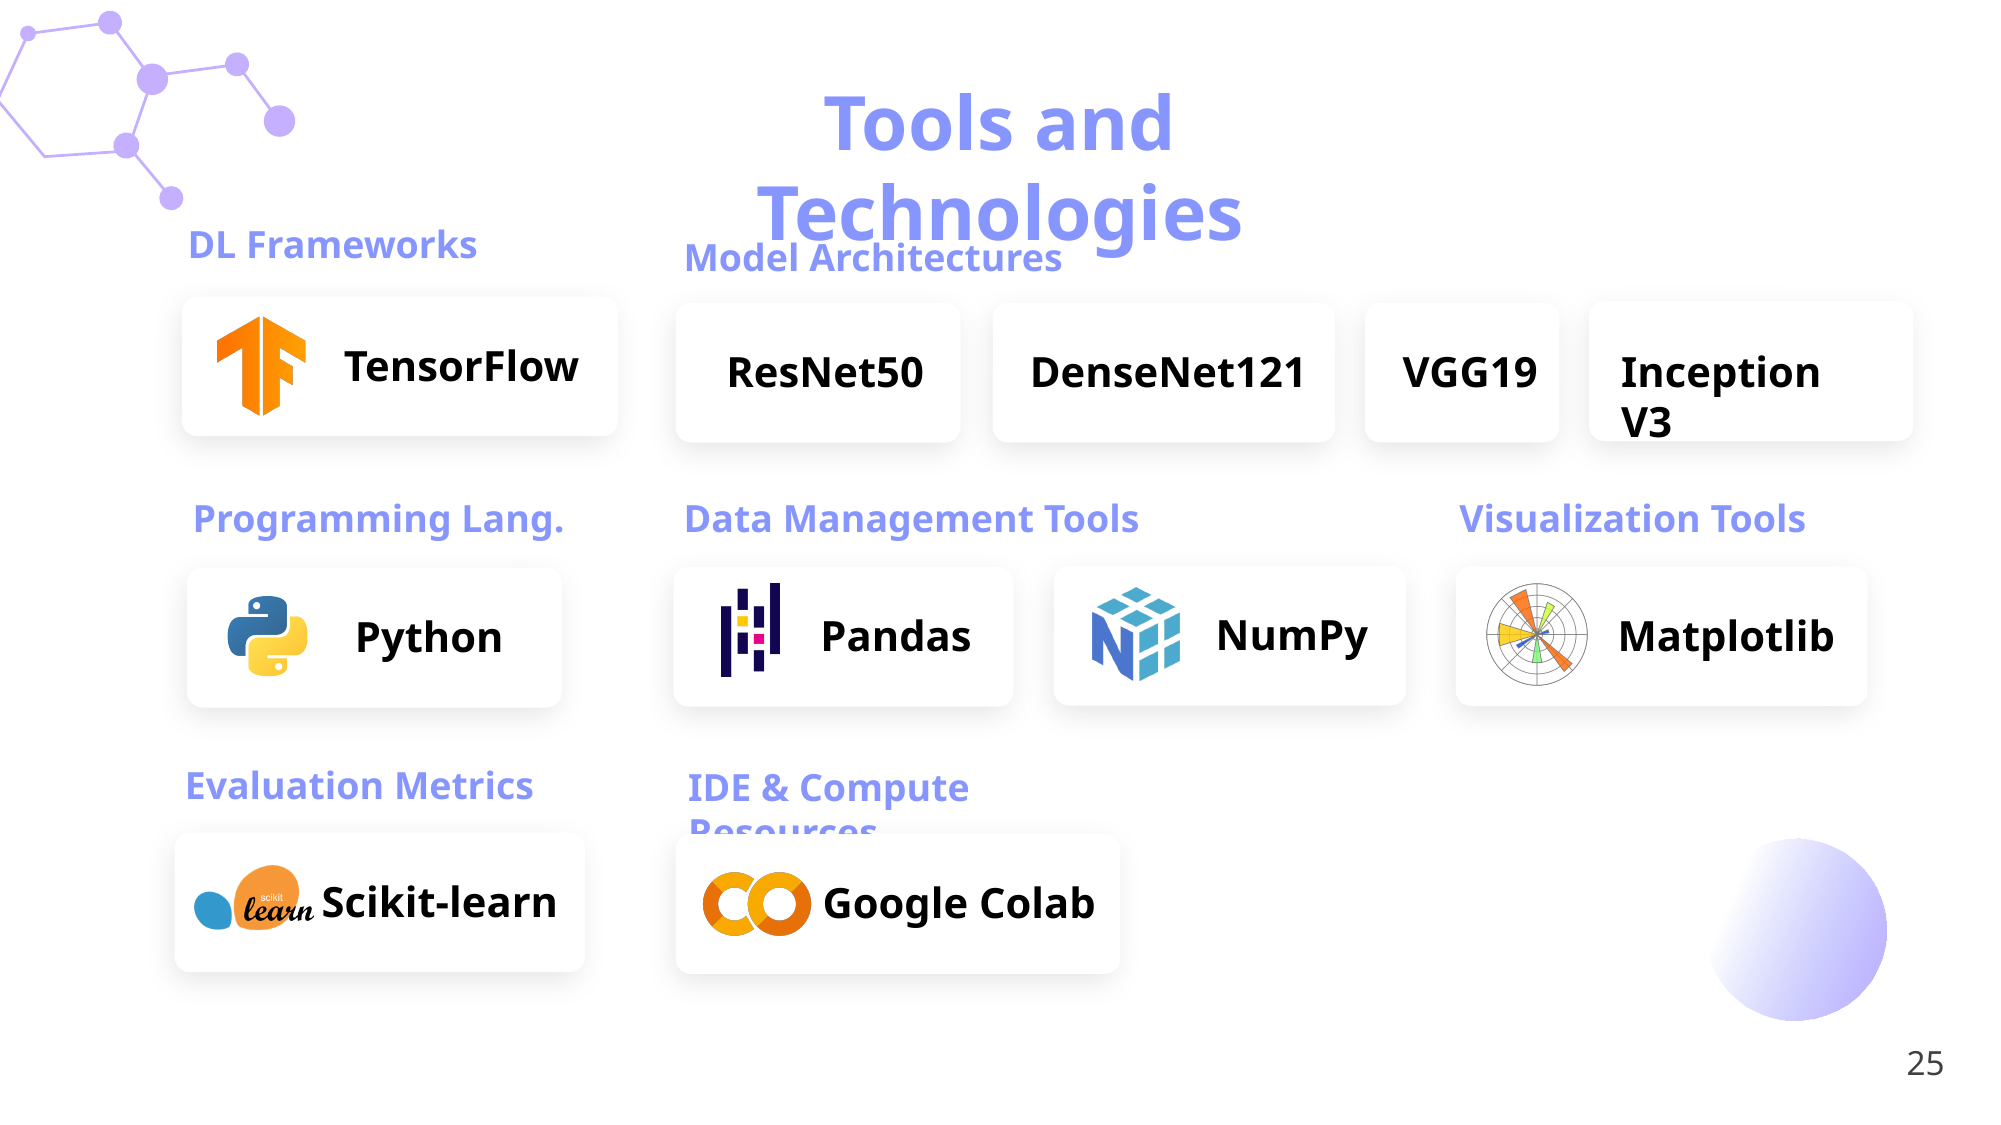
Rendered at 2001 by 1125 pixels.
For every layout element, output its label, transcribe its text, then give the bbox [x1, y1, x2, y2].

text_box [186, 567, 562, 708]
text_box Data Management Tools [668, 487, 1180, 548]
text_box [1364, 302, 1560, 443]
text_box Evaluation Metrics [170, 754, 614, 815]
text_box Programming Lang. [177, 487, 622, 548]
text_box Visualization Tools [1444, 487, 1956, 548]
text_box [1053, 565, 1407, 706]
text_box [675, 302, 961, 443]
text_box IDE & Compute Resources [673, 756, 1184, 862]
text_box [174, 832, 585, 973]
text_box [181, 296, 642, 437]
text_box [0, 5, 295, 216]
text_box Tools and Technologies [606, 68, 1394, 263]
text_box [673, 566, 1014, 707]
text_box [1455, 566, 1868, 707]
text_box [1589, 301, 1914, 441]
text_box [992, 302, 1336, 443]
text_box [1704, 838, 1887, 1021]
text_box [668, 834, 1129, 974]
text_box DL Frameworks [172, 213, 502, 274]
text_box Model Architectures [668, 226, 1103, 287]
